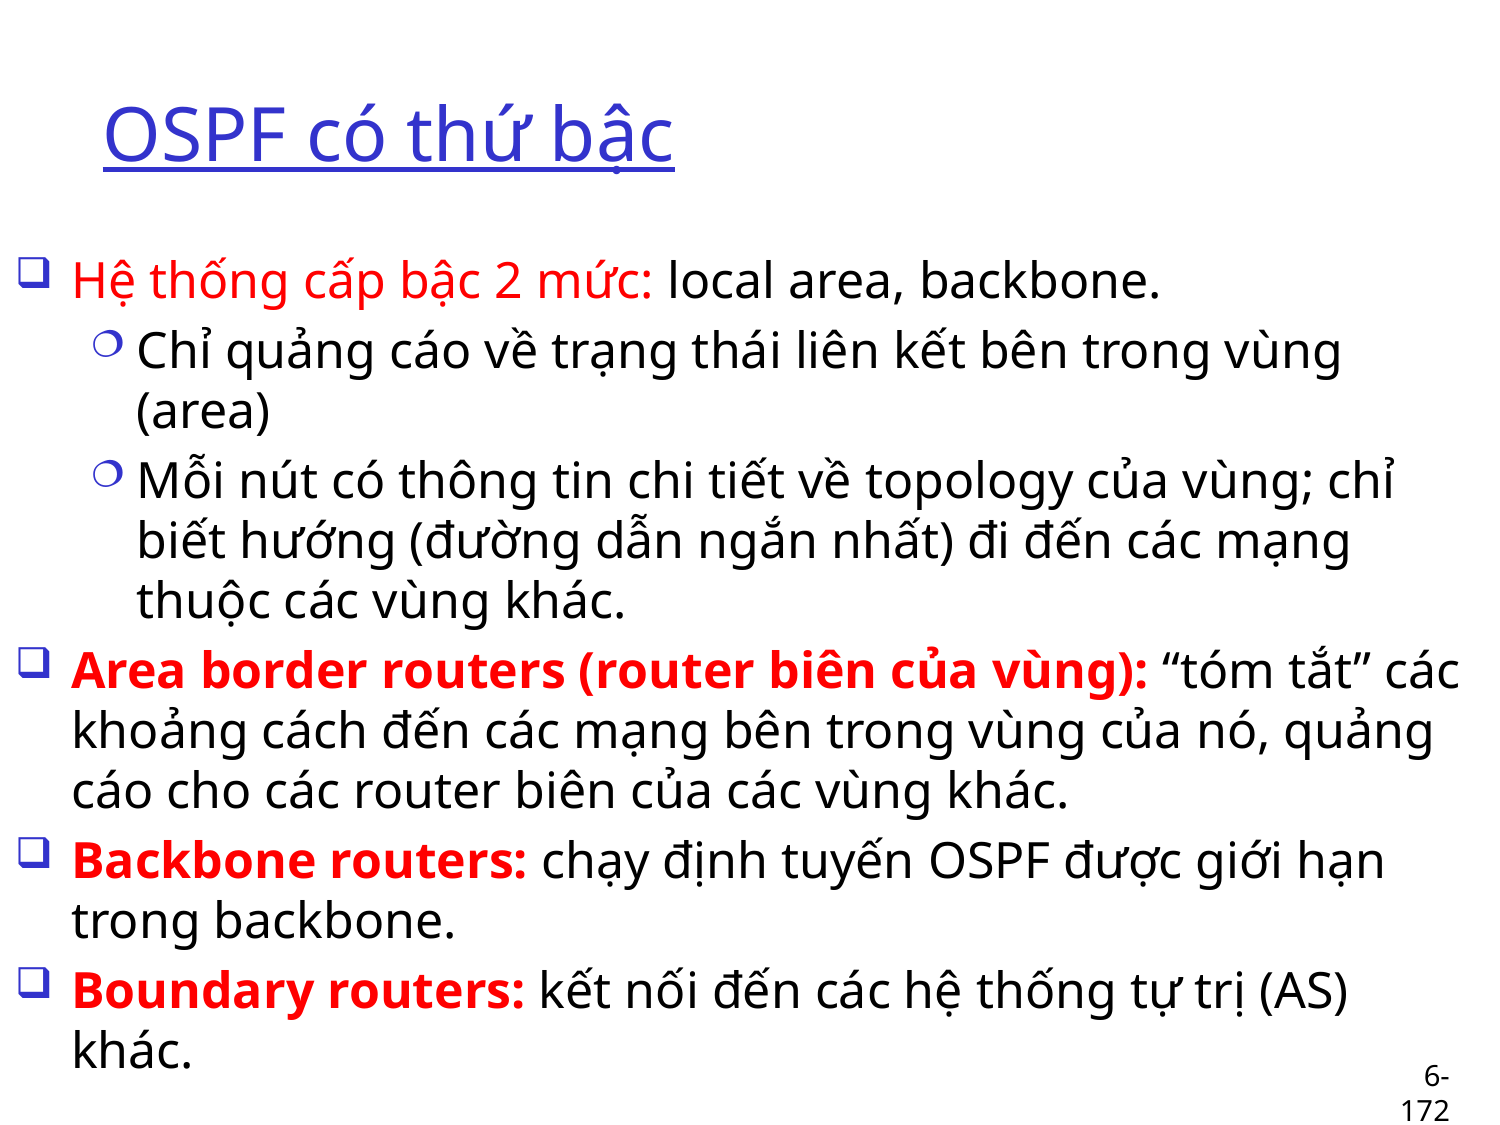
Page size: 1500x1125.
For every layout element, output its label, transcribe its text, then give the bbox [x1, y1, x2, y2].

slide_number 6-172 [1362, 1049, 1466, 1125]
title OSPF có thứ bậc [87, 37, 1363, 225]
list Hệ thống cấp bậc 2 mức: local area, backbone. Chỉ quảng cáo về trạng thái liên kết bên trong vùng (area) Mỗi nút có thông tin chi tiết về topology của vùng; chỉ biết hướng (đường dẫn ngắn nhất) đi đến các mạng thuộc các vùng khác. Area border routers (router biên của vùng): “tóm tắt” các khoảng cách đến các mạng bên trong vùng của nó, quảng cáo cho các router biên của các vùng khác. Backbone routers: chạy định tuyến OSPF được giới hạn trong backbone. Boundary routers: kết nối đến các hệ thống tự trị (AS) khác. [0, 240, 1500, 1012]
